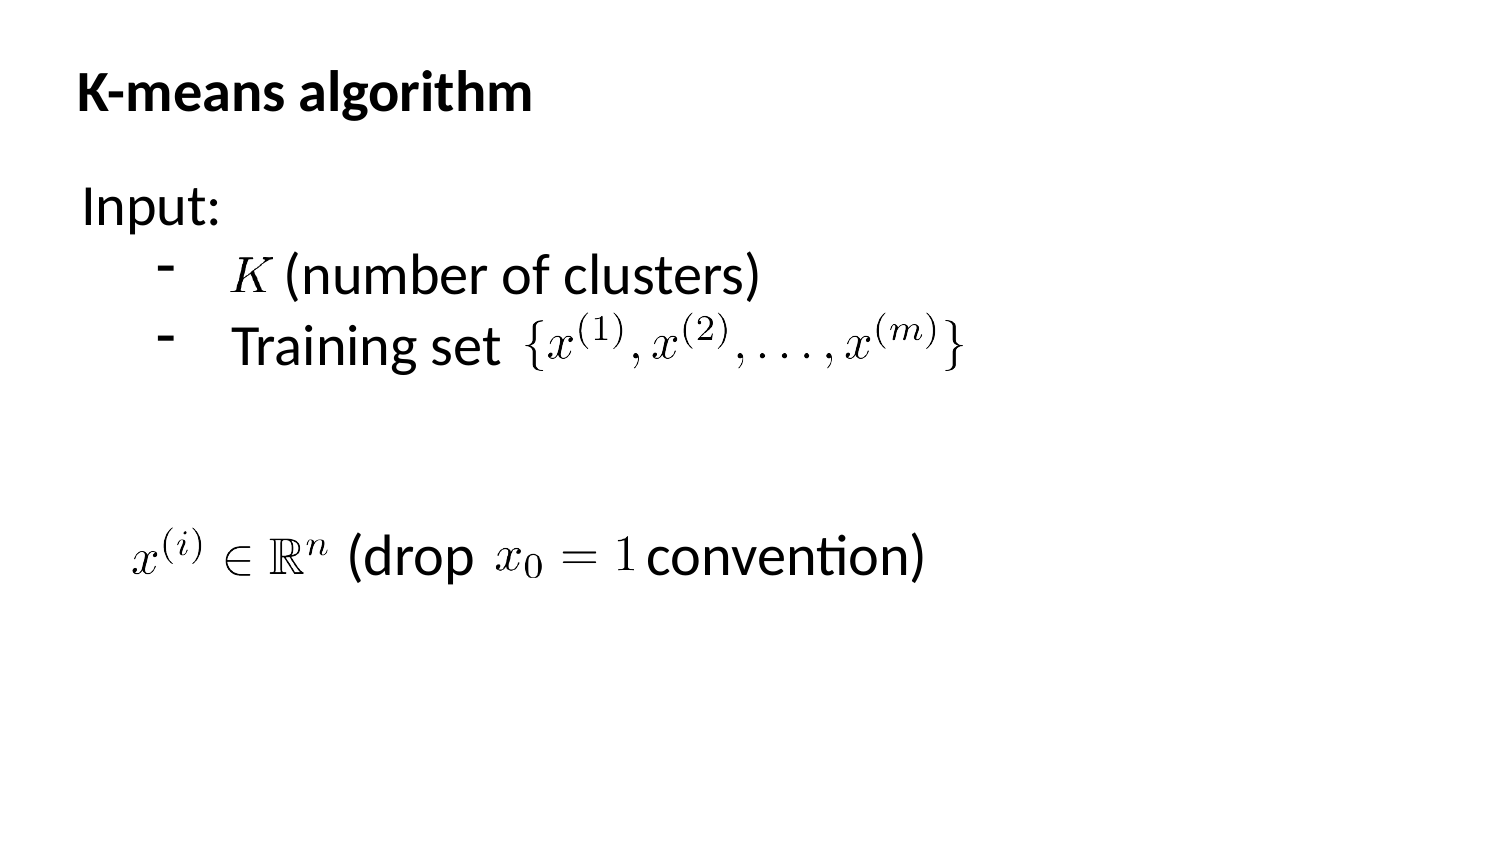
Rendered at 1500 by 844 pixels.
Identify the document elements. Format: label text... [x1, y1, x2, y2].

picture [229, 257, 273, 292]
picture [524, 312, 963, 371]
text_box K-means algorithm [62, 45, 1425, 131]
text_box Input: (number of clusters) Training set (drop convention) [66, 159, 1429, 594]
picture [132, 527, 328, 576]
picture [495, 535, 634, 578]
